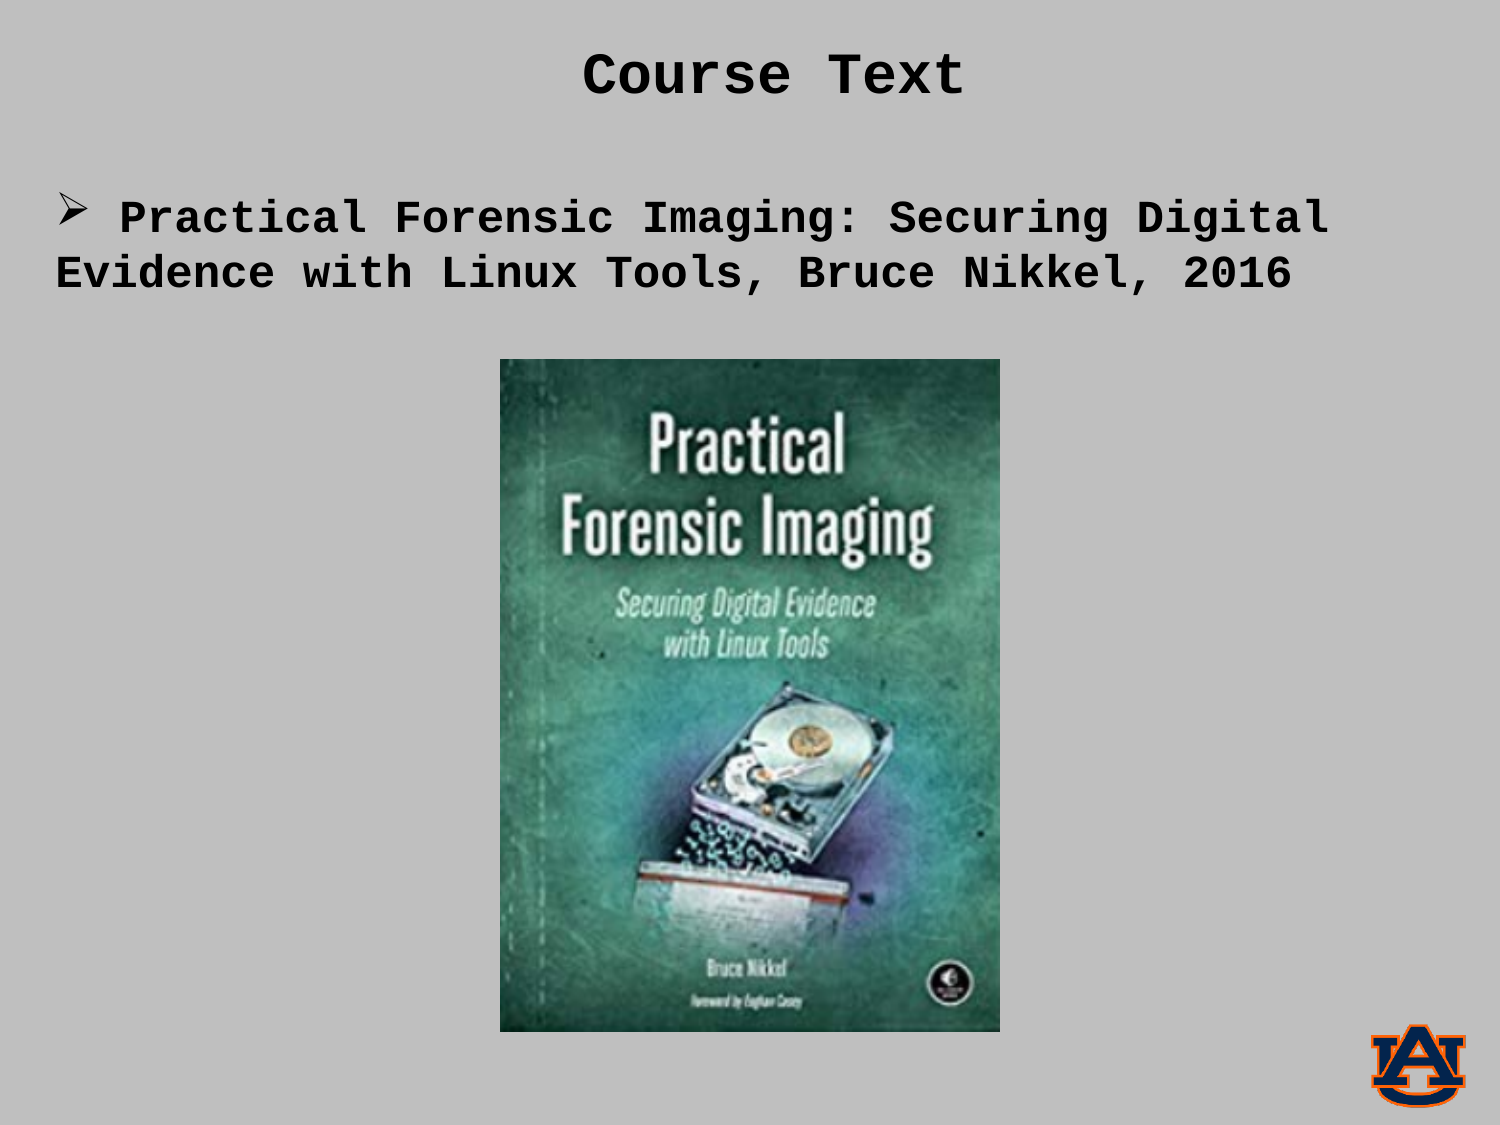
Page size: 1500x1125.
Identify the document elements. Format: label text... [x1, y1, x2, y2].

text_box Course Text [340, 0, 1209, 142]
picture [1369, 1022, 1475, 1108]
text_box Practical Forensic Imaging: Securing Digital Evidence with Linux Tools, Bruce Nikkel, 2016 [40, 179, 1485, 321]
picture [500, 359, 1000, 1032]
